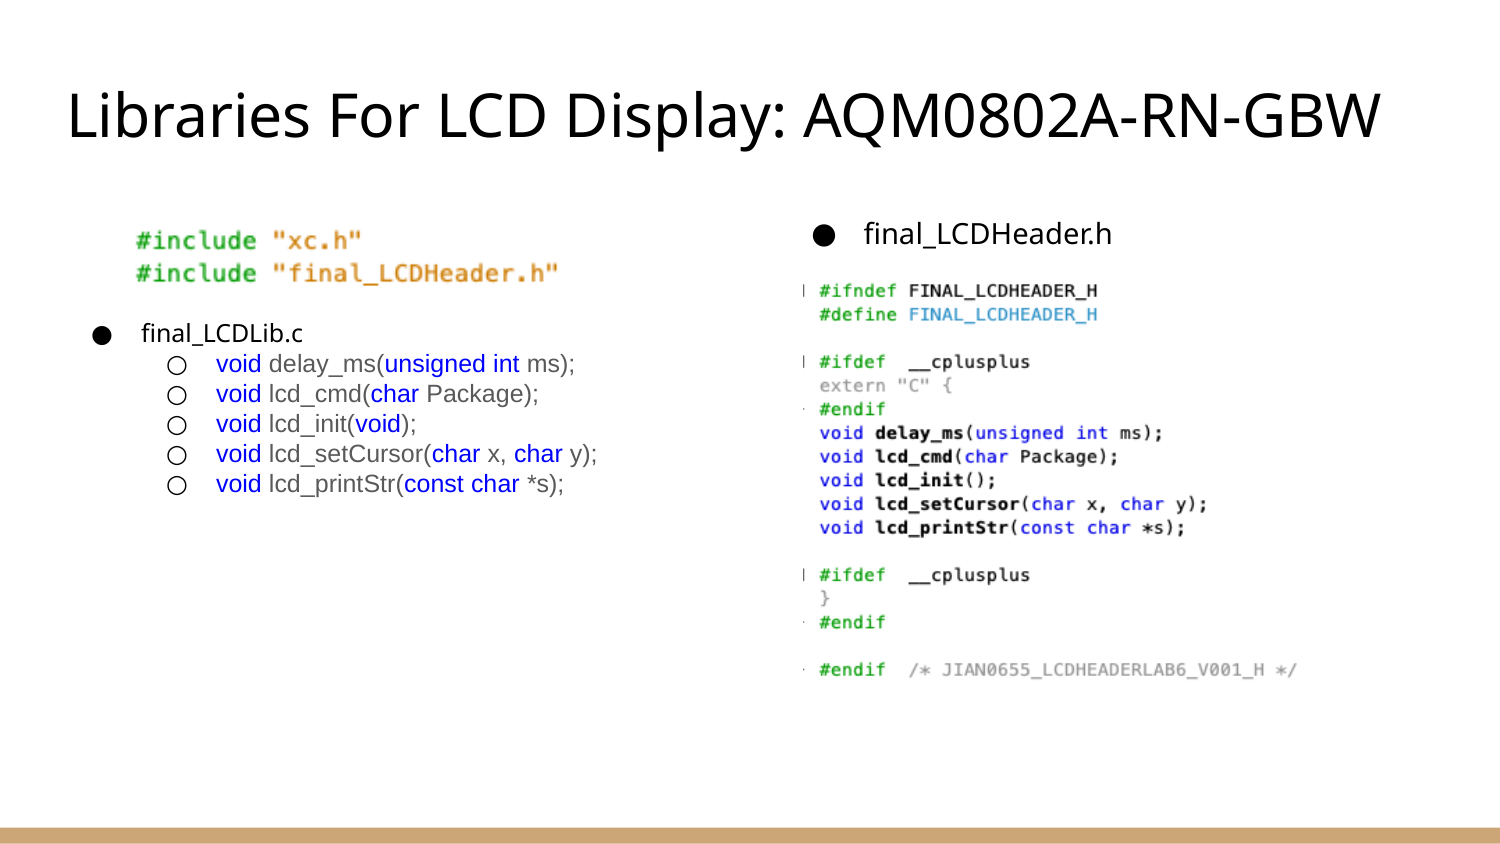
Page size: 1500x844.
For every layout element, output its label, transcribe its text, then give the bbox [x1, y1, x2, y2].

title Libraries For LCD Display: AQM0802A-RN-GBW [51, 46, 1449, 165]
text_box final_LCDHeader.h [773, 200, 1492, 266]
text_box final_LCDLib.c void delay_ms(unsigned int ms); void lcd_cmd(char Package); void lcd_init(void); void lcd_setCursor(char x, char y); void lcd_printStr(const char *s); [51, 302, 797, 513]
picture [802, 265, 1315, 701]
picture [124, 212, 592, 287]
